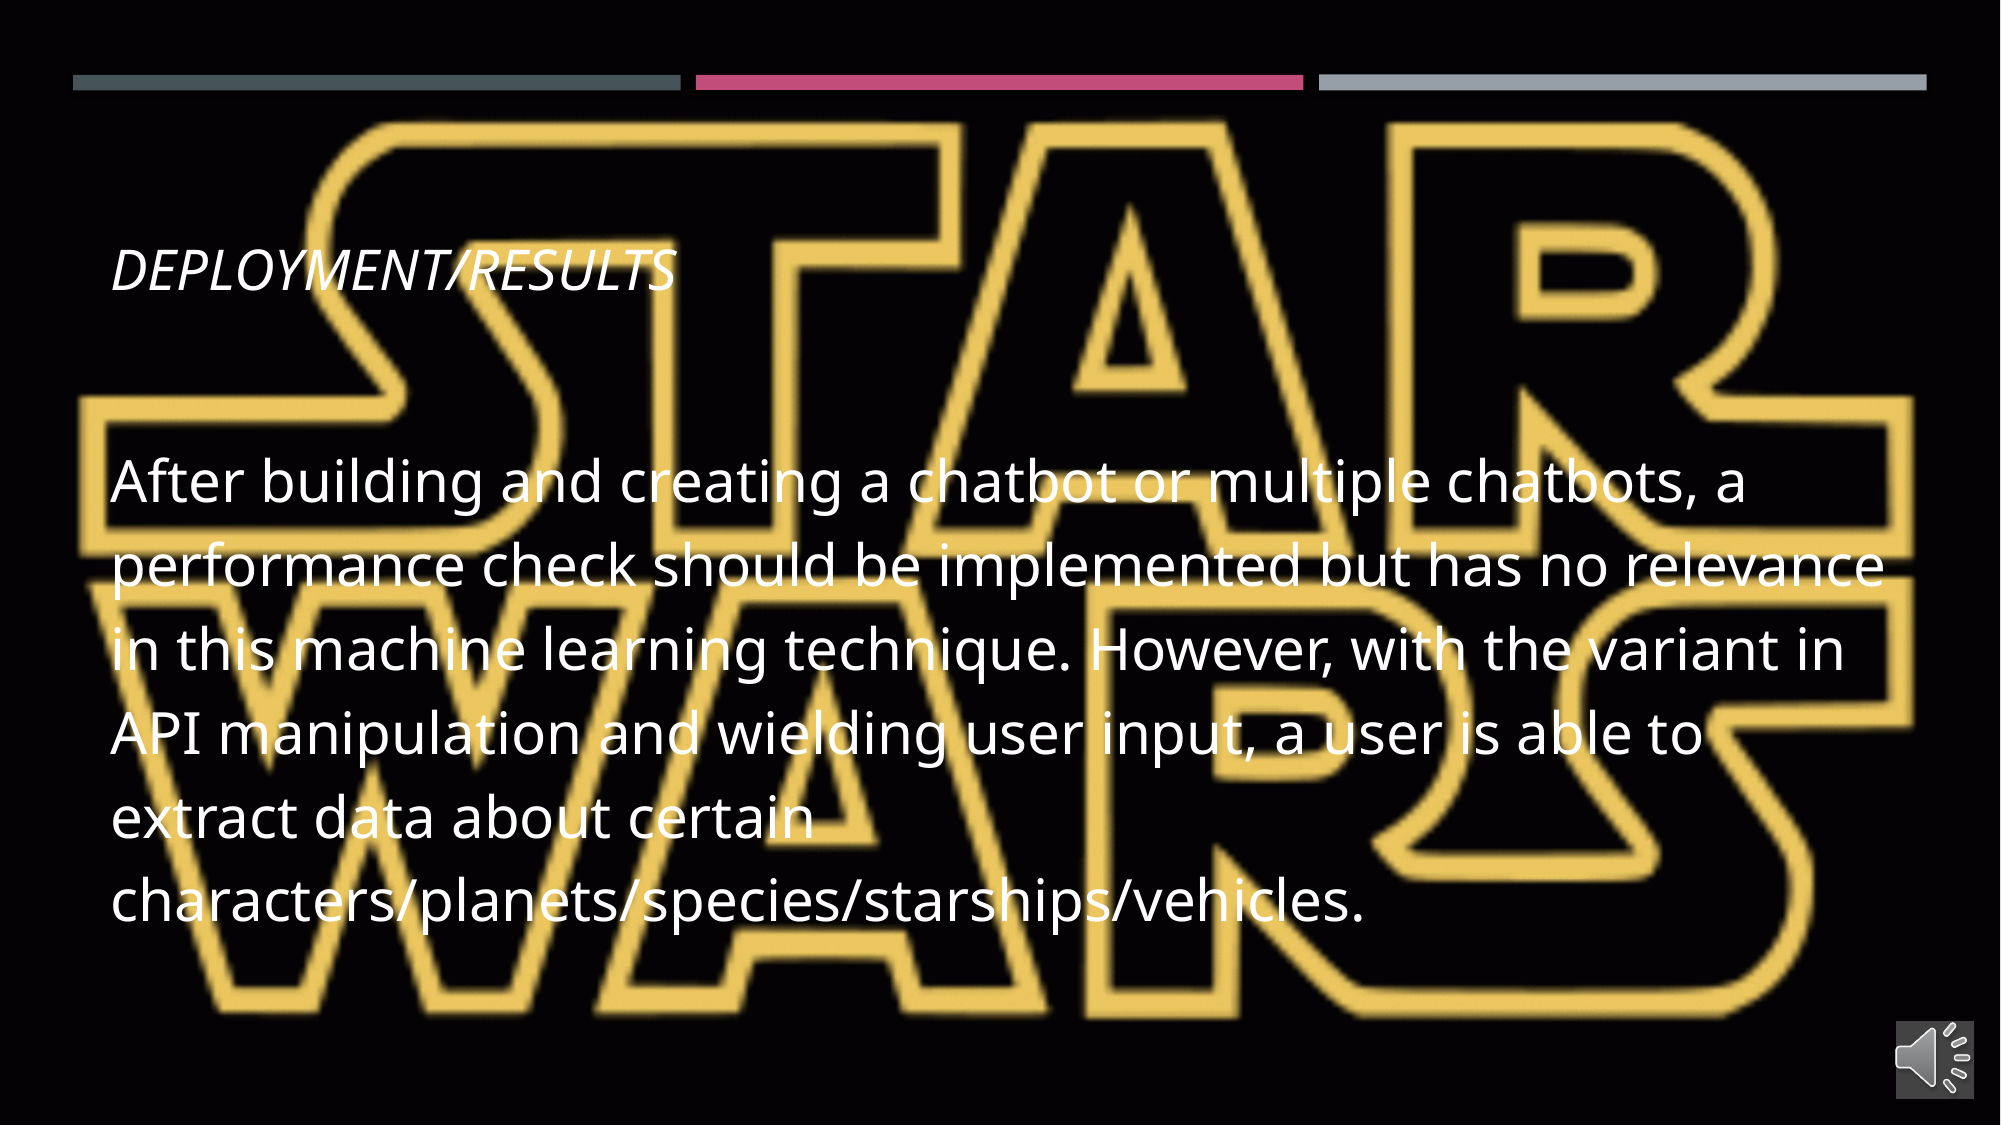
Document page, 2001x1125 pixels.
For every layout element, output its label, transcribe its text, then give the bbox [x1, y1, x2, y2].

picture [0, 0, 2001, 1125]
title Deployment/results [95, 115, 1905, 311]
list After building and creating a chatbot or multiple chatbots, a performance check should be implemented but has no relevance in this machine learning technique. However, with the variant in API manipulation and wielding user input, a user is able to extract data about certain characters/planets/species/starships/vehicles. [95, 383, 1905, 981]
